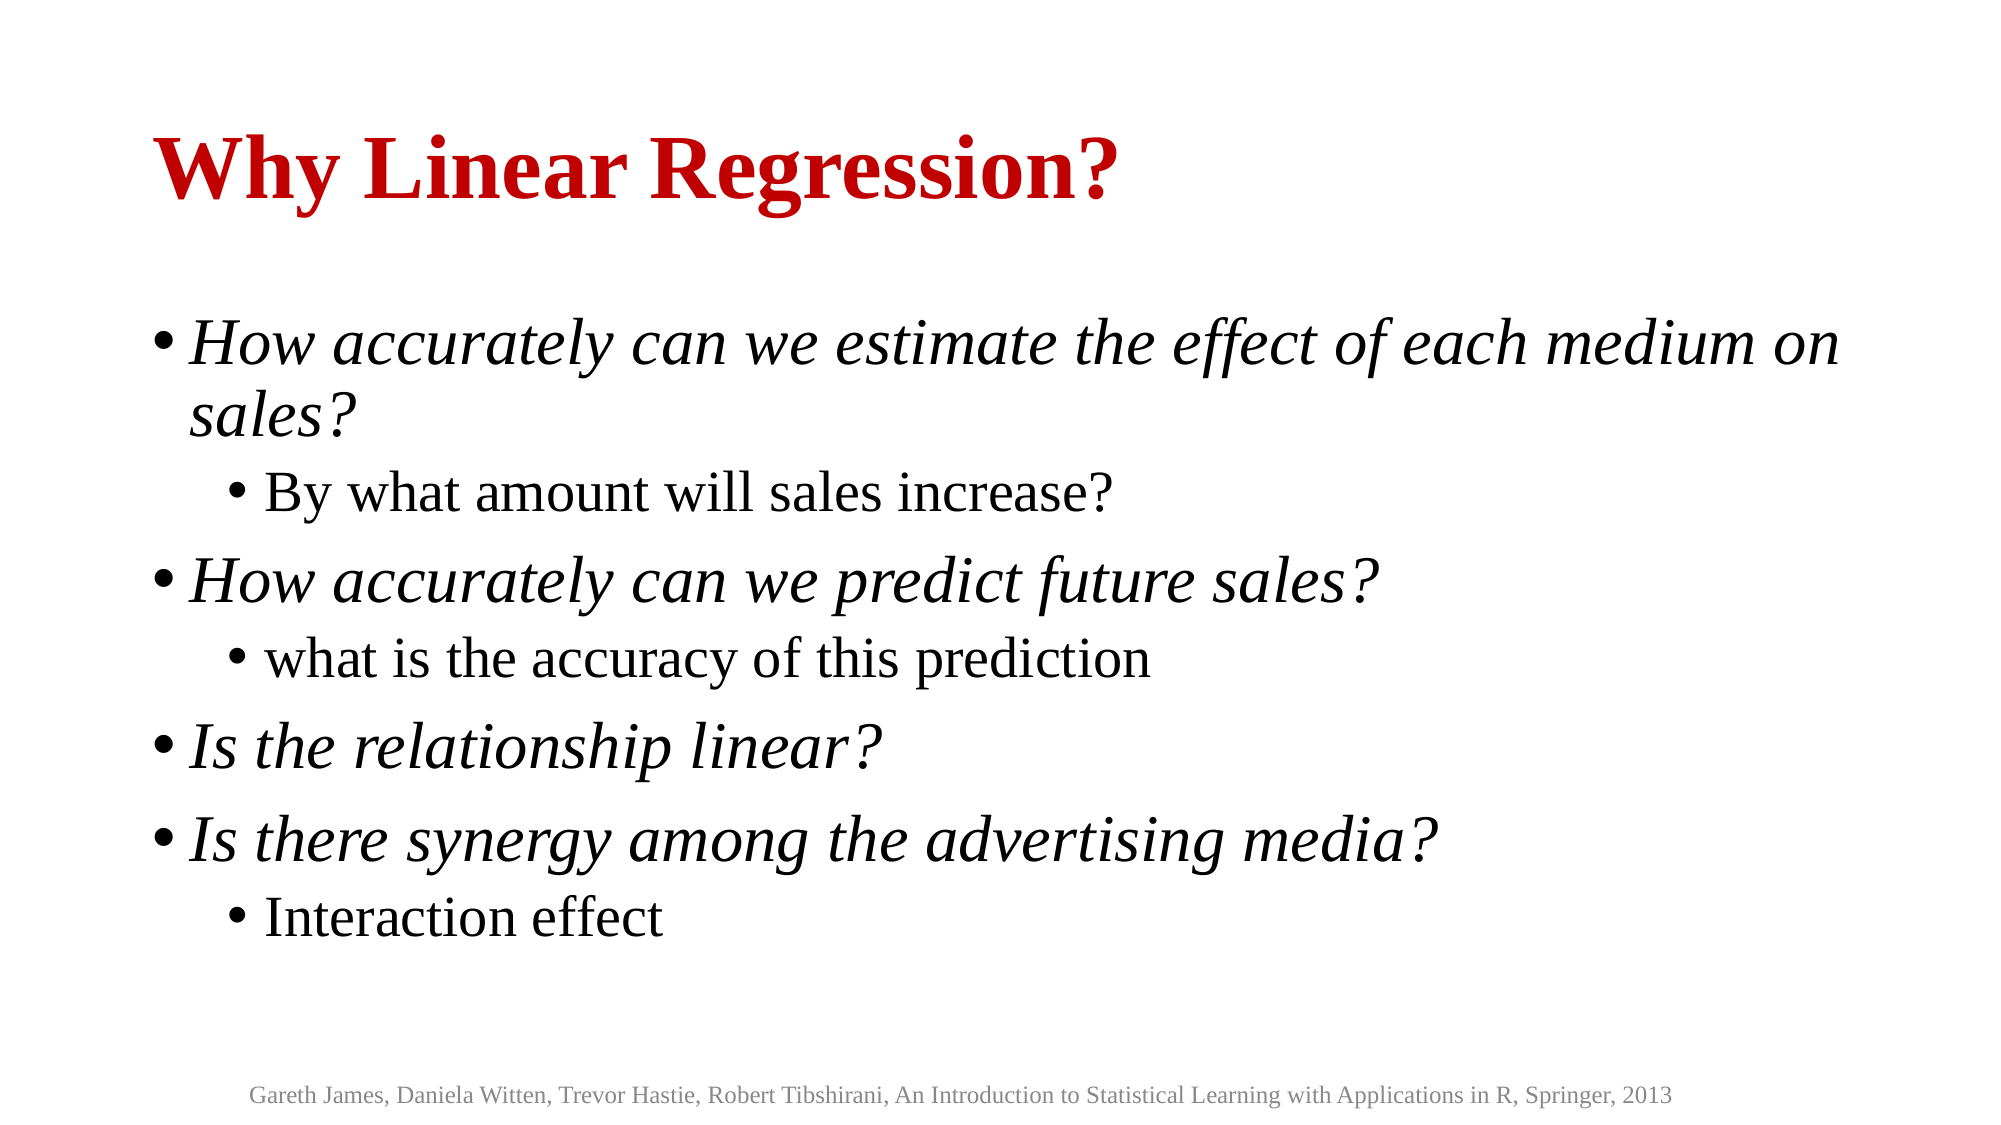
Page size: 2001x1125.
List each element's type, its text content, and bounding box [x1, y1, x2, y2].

title Why Linear Regression? [137, 59, 1863, 278]
list How accurately can we estimate the effect of each medium on sales? By what amount will sales increase? How accurately can we predict future sales? what is the accuracy of this prediction Is the relationship linear? Is there synergy among the advertising media? Interaction effect [137, 299, 1863, 1014]
footer Gareth James, Daniela Witten, Trevor Hastie, Robert Tibshirani, An Introduction to Statistical Learning with Applications in R, Springer, 2013 [99, 1074, 1825, 1113]
